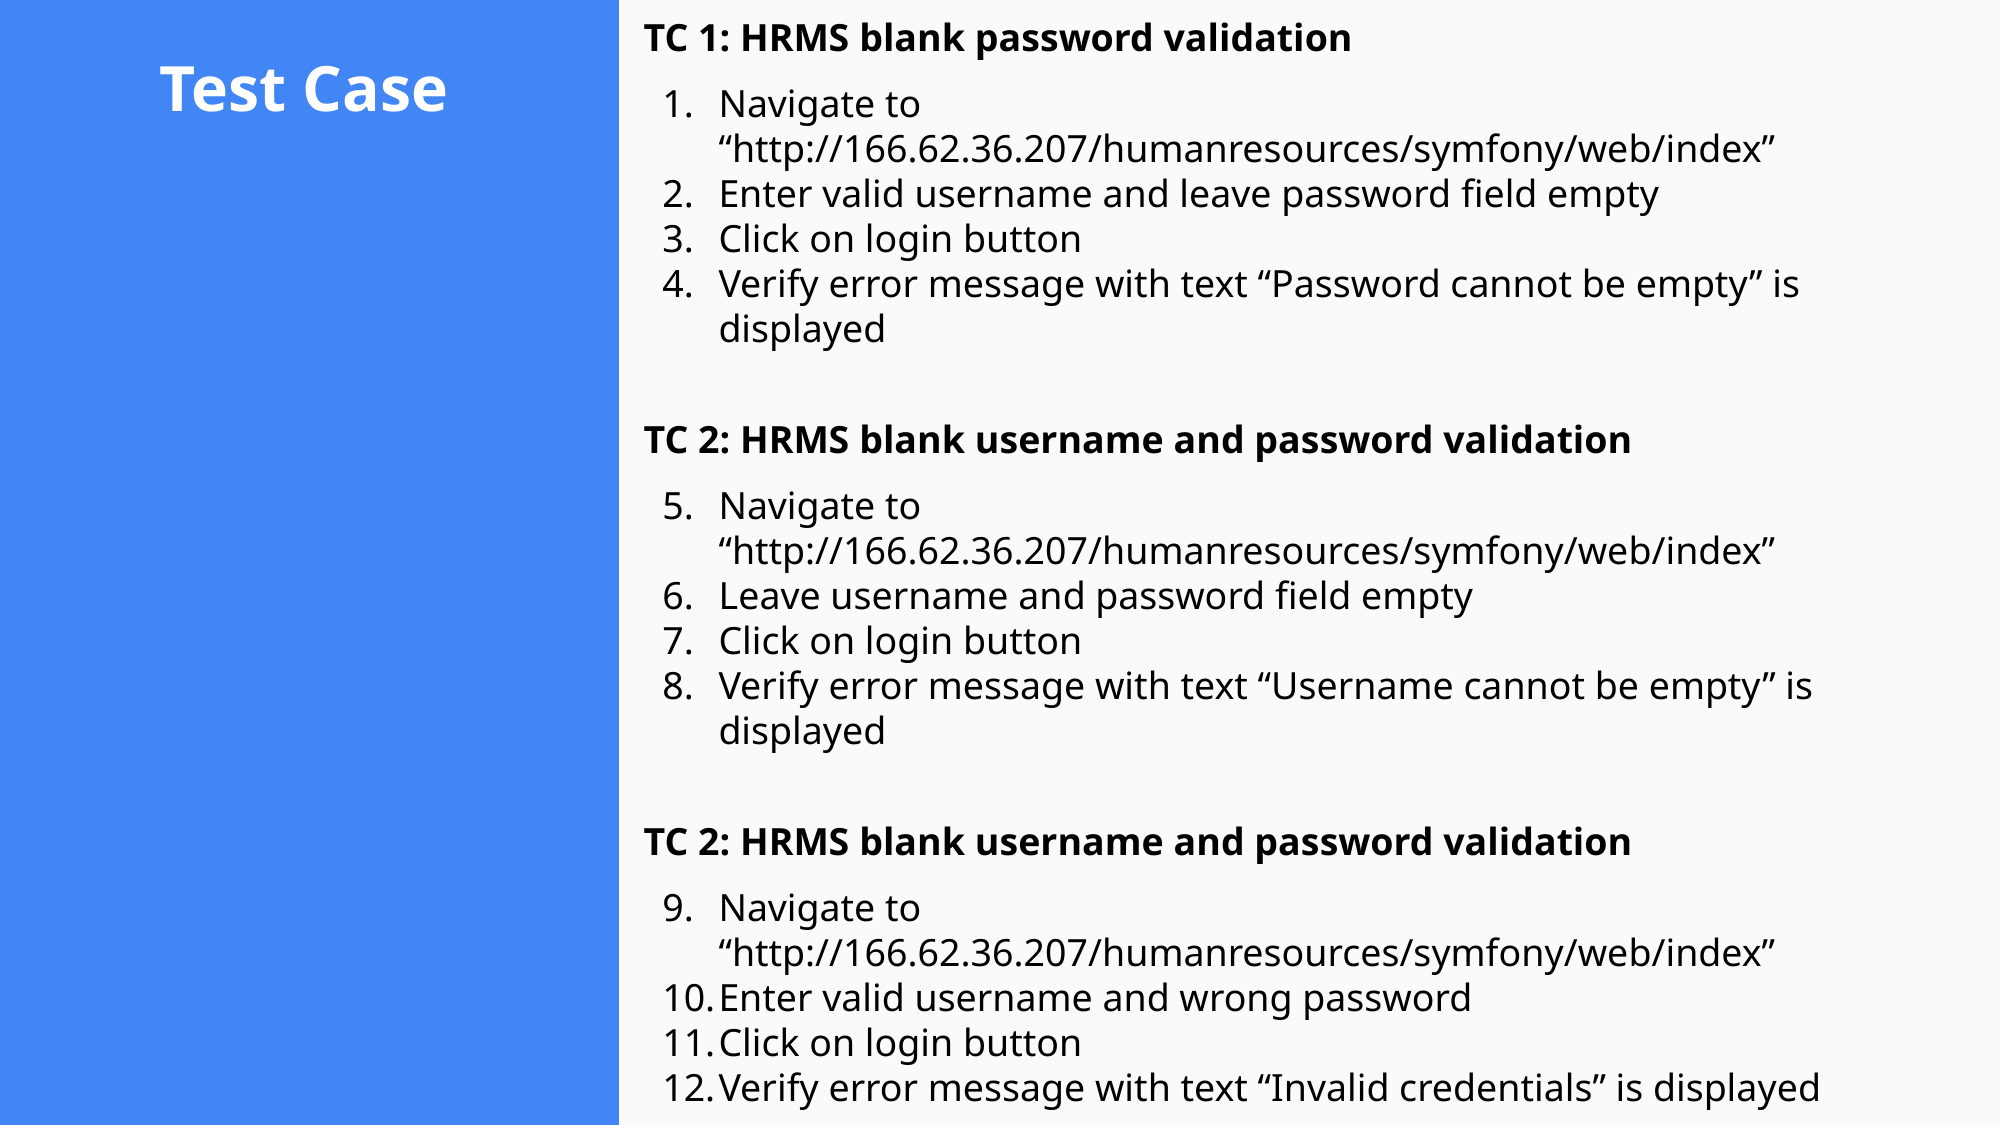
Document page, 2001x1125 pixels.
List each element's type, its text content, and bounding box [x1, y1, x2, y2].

text_box TC 1: HRMS blank password validation Navigate to “http://166.62.36.207/humanresources/symfony/web/index” Enter valid username and leave password field empty Click on login button Verify error message with text “Password cannot be empty” is displayed TC 2: HRMS blank username and password validation Navigate to “http://166.62.36.207/humanresources/symfony/web/index” Leave username and password field empty Click on login button Verify error message with text “Username cannot be empty” is displayed TC 2: HRMS blank username and password validation Navigate to “http://166.62.36.207/humanresources/symfony/web/index” Enter valid username and wrong password Click on login button Verify error message with text “Invalid credentials” is displayed [628, 10, 1988, 1113]
title Test Case [16, 10, 592, 140]
